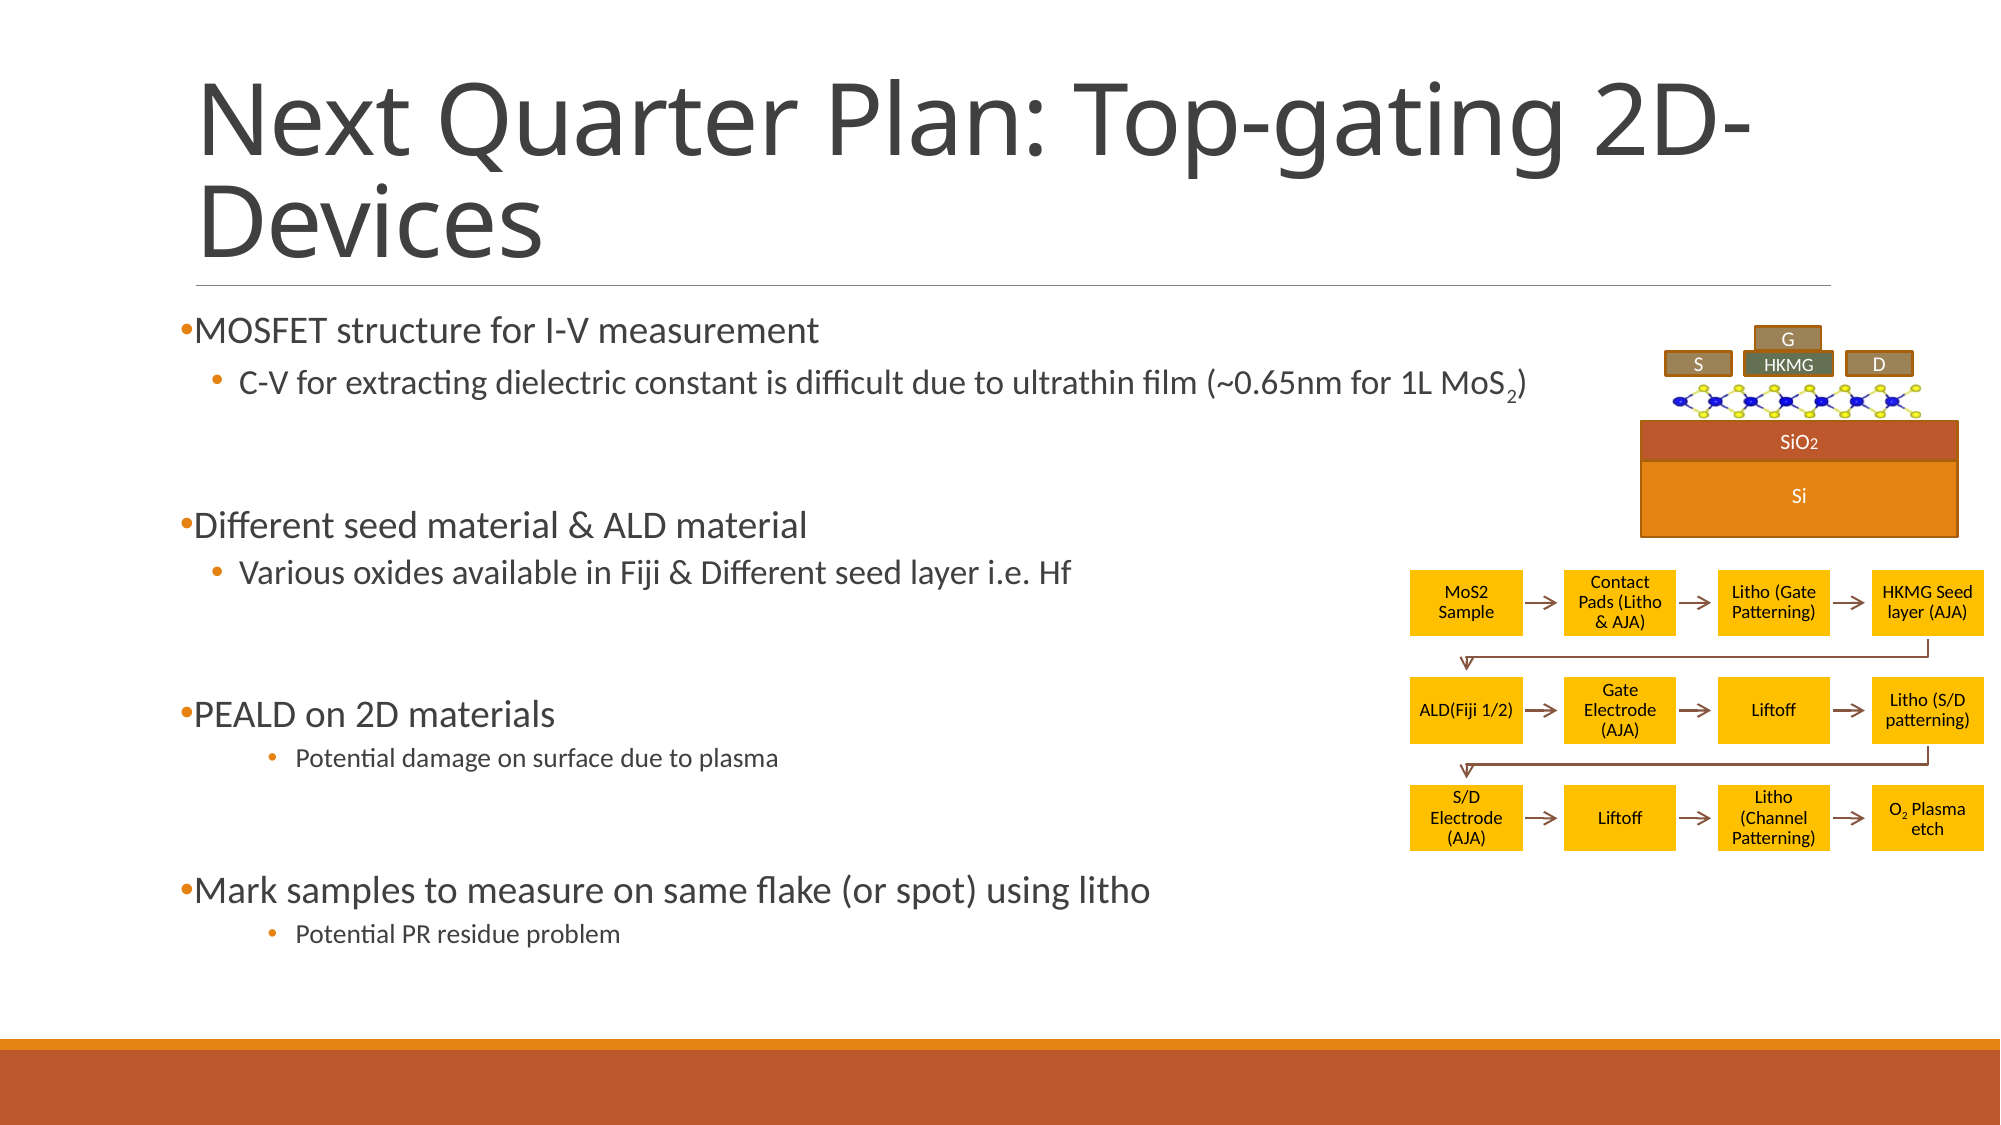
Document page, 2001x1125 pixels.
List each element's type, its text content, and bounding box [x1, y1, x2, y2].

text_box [1640, 325, 1959, 510]
title Next Quarter Plan: Top-gating 2D-Devices [180, 47, 1830, 285]
list MOSFET structure for I-V measurement C-V for extracting dielectric constant is difficult due to ultrathin film (~0.65nm for 1L MoS2) Different seed material & ALD material Various oxides available in Fiji & Different seed layer i.e. Hf PEALD on 2D materials Potential damage on surface due to plasma Mark samples to measure on same flake (or spot) using litho Potential PR residue problem [180, 302, 1830, 963]
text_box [1408, 513, 1986, 908]
